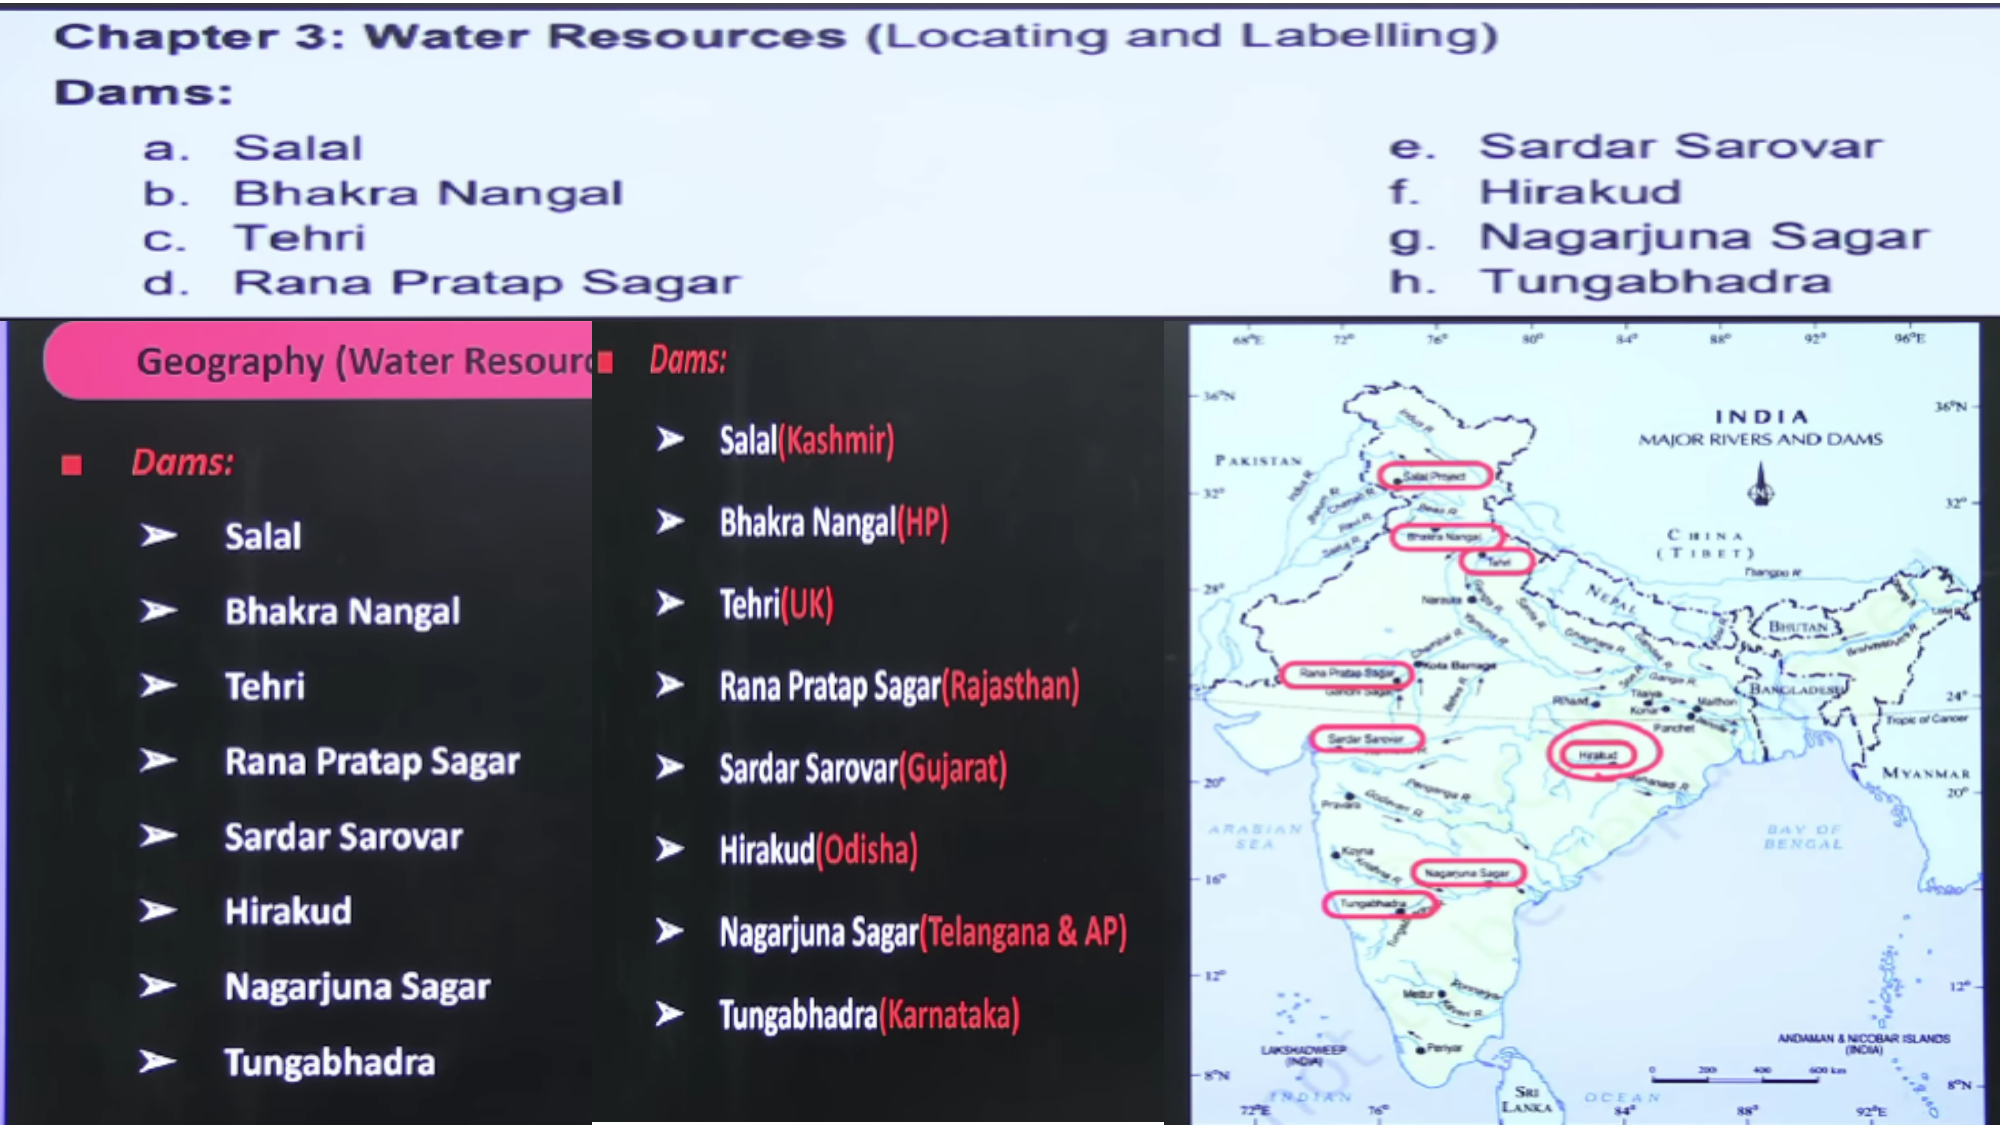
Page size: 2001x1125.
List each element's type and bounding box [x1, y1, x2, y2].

picture [0, 3, 2000, 1125]
list [592, 322, 1164, 1122]
